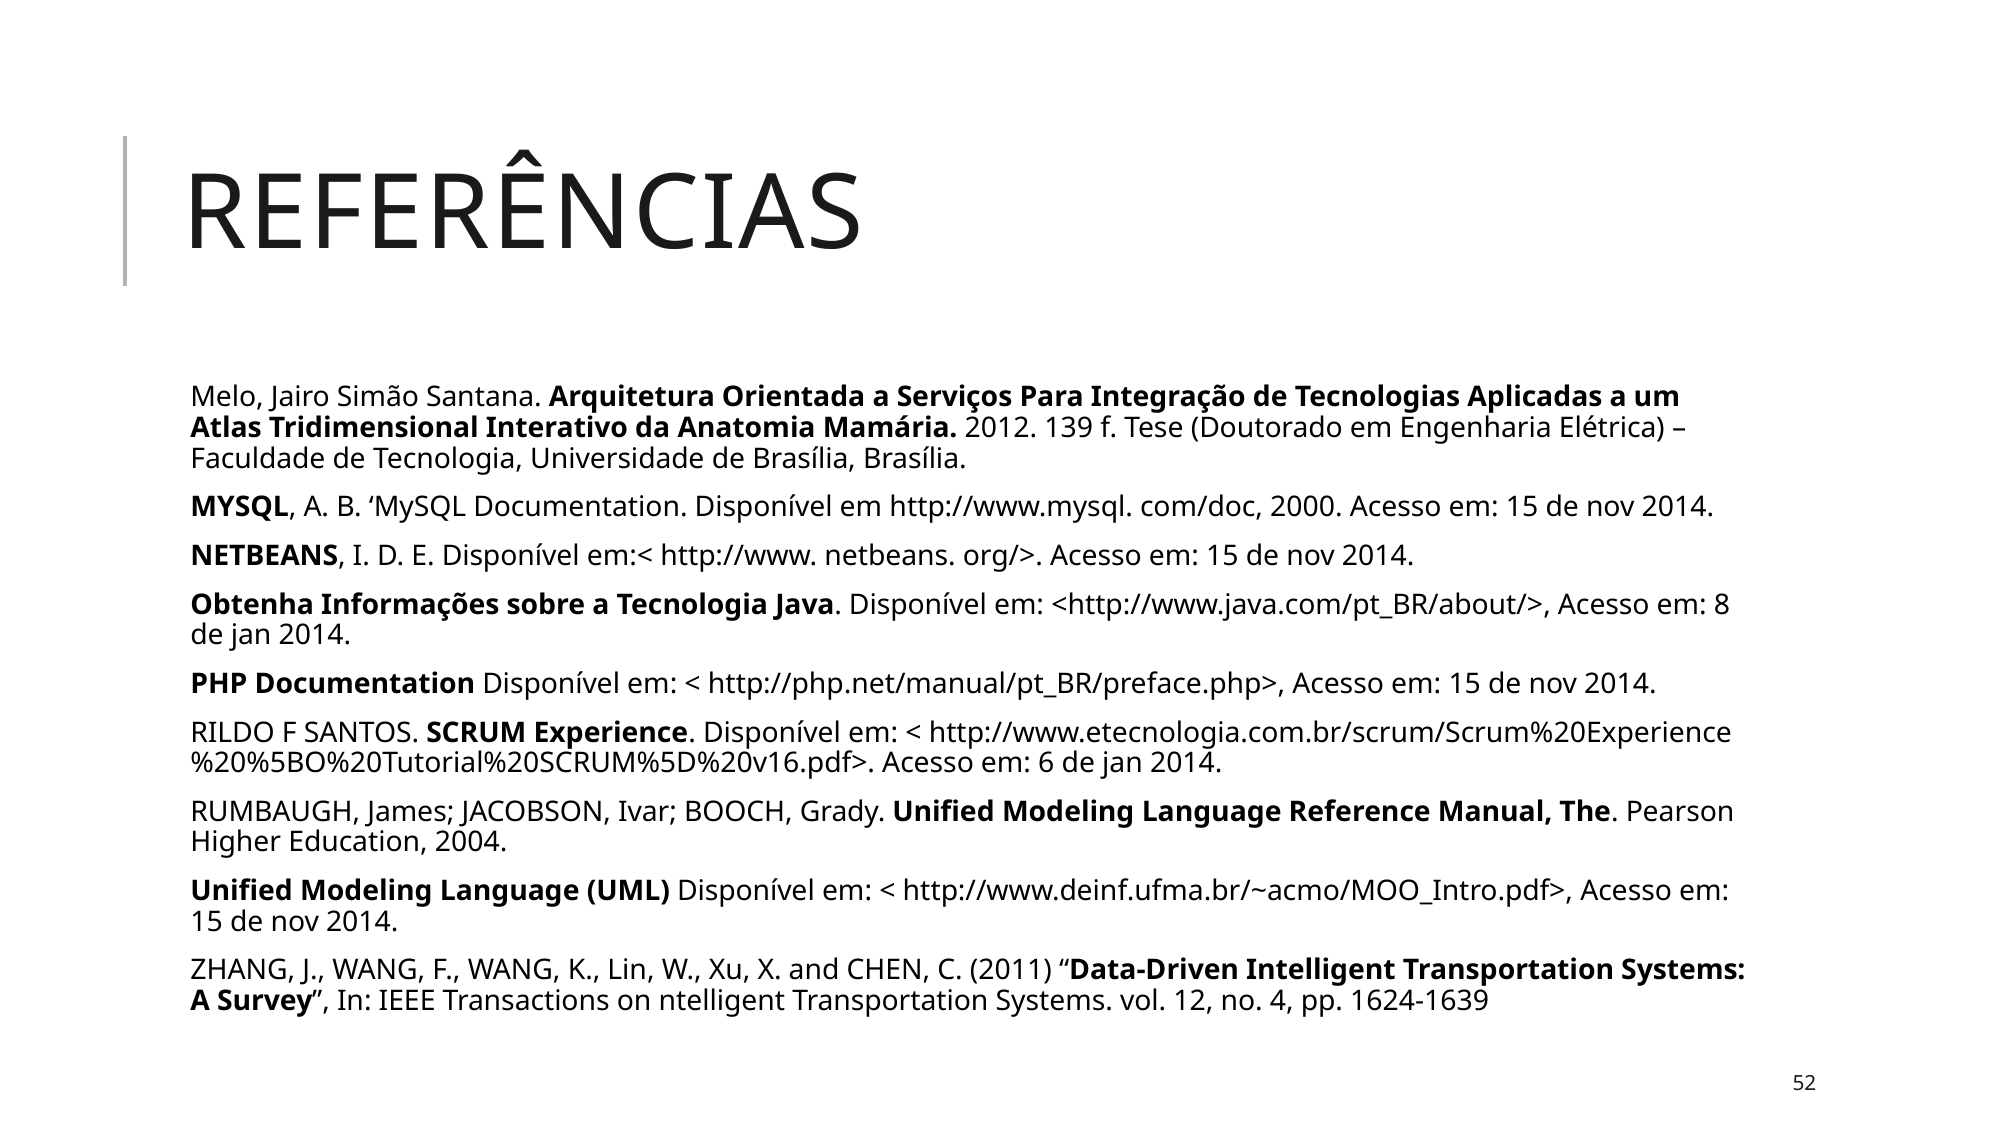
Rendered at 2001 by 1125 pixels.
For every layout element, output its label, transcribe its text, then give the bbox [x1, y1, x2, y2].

list Melo, Jairo Simão Santana. Arquitetura Orientada a Serviços Para Integração de Tecnologias Aplicadas a um Atlas Tridimensional Interativo da Anatomia Mamária. 2012. 139 f. Tese (Doutorado em Engenharia Elétrica) – Faculdade de Tecnologia, Universidade de Brasília, Brasília. MYSQL, A. B. ‘MySQL Documentation. Disponível em http://www.mysql. com/doc, 2000. Acesso em: 15 de nov 2014. NETBEANS, I. D. E. Disponível em:< http://www. netbeans. org/>. Acesso em: 15 de nov 2014. Obtenha Informações sobre a Tecnologia Java. Disponível em: <http://www.java.com/pt_BR/about/>, Acesso em: 8 de jan 2014. PHP Documentation Disponível em: < http://php.net/manual/pt_BR/preface.php>, Acesso em: 15 de nov 2014. RILDO F SANTOS. SCRUM Experience. Disponível em: < http://www.etecnologia.com.br/scrum/Scrum%20Experience%20%5BO%20Tutorial%20SCRUM%5D%20v16.pdf>. Acesso em: 6 de jan 2014. RUMBAUGH, James; JACOBSON, Ivar; BOOCH, Grady. Unified Modeling Language Reference Manual, The. Pearson Higher Education, 2004. Unified Modeling Language (UML) Disponível em: < http://www.deinf.ufma.br/~acmo/MOO_Intro.pdf>, Acesso em: 15 de nov 2014. ZHANG, J., WANG, F., WANG, K., Lin, W., Xu, X. and CHEN, C. (2011) “Data-Driven Intelligent Transportation Systems: A Survey”, In: IEEE Transactions on ntelligent Transportation Systems. vol. 12, no. 4, pp. 1624-1639 [168, 375, 1763, 1035]
title REFERÊNCIAS [168, 96, 1763, 342]
slide_number 52 [1777, 1061, 1938, 1107]
